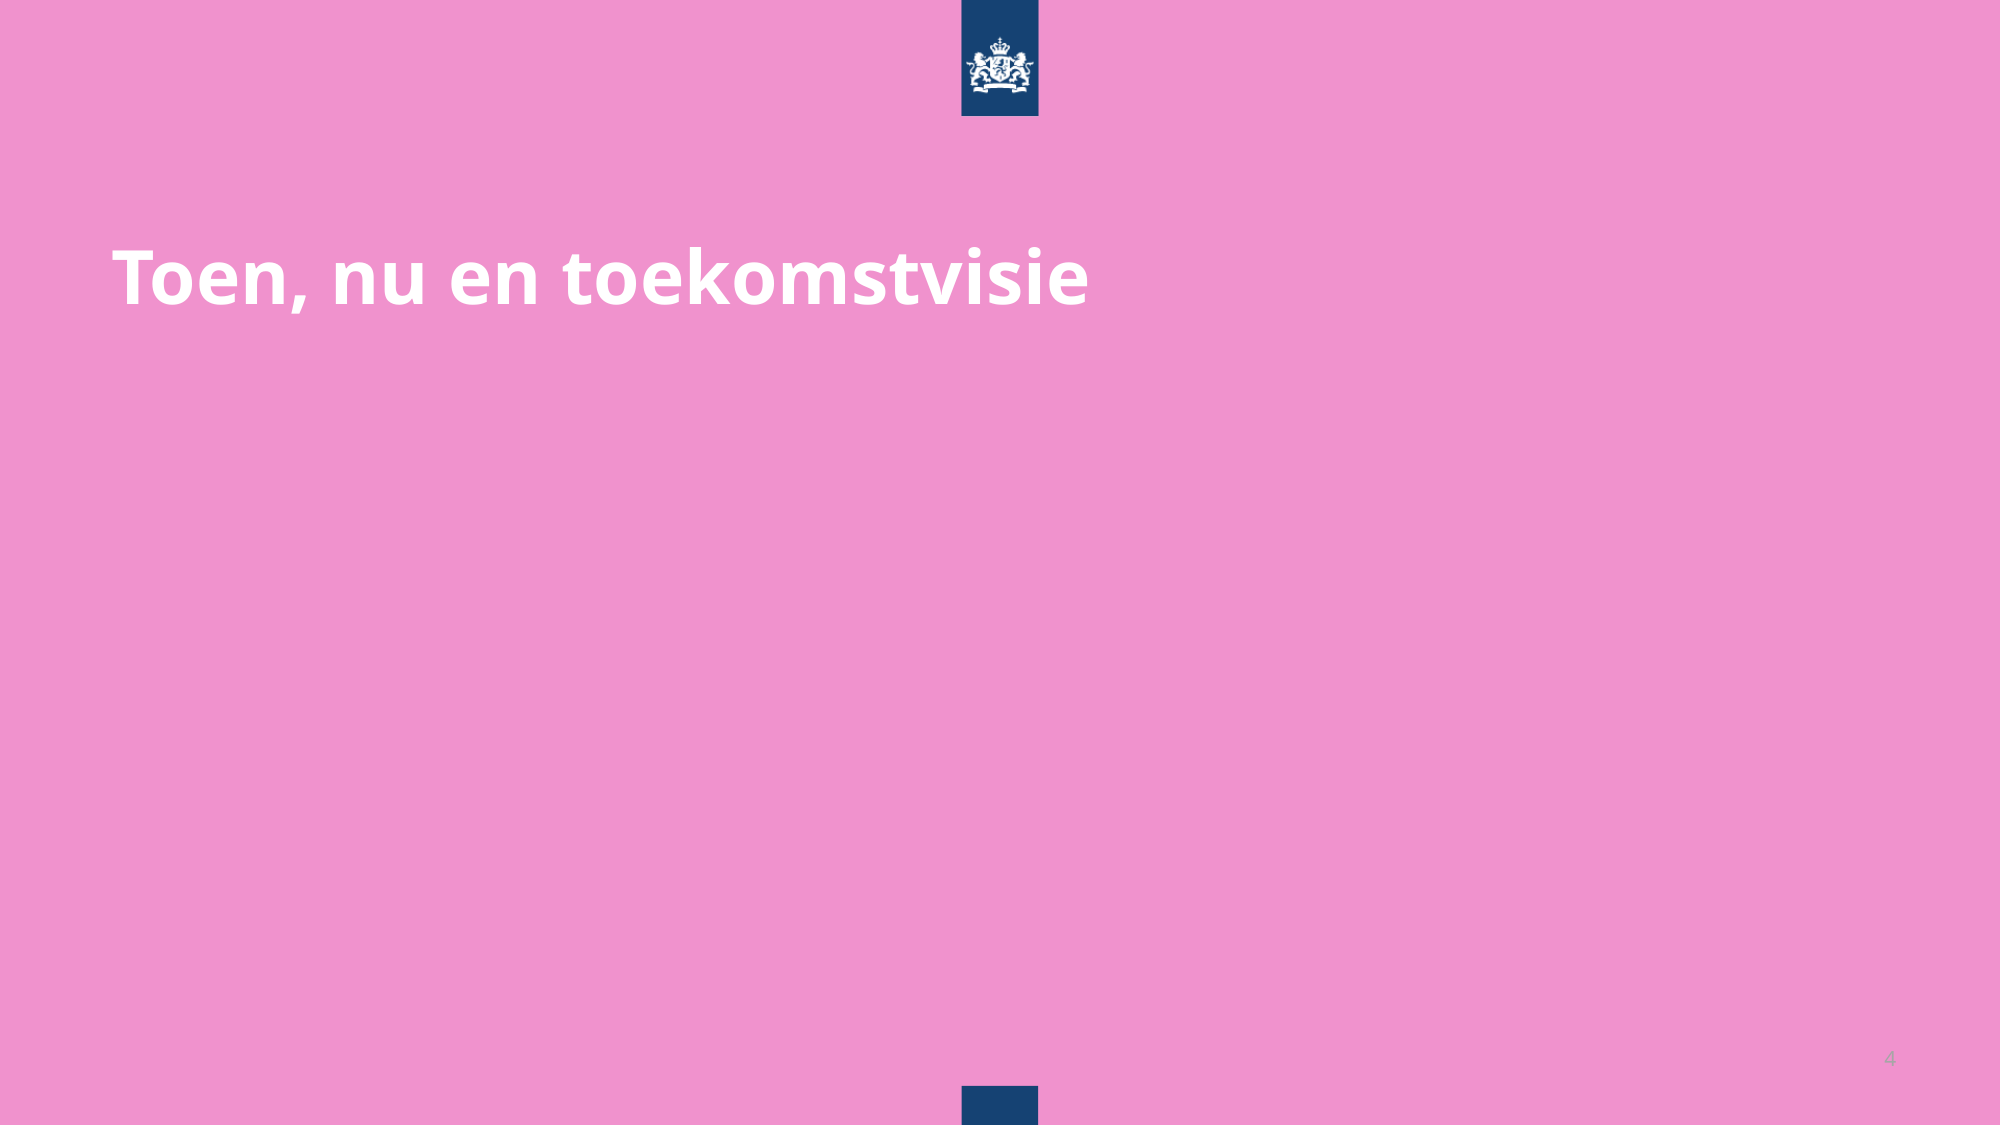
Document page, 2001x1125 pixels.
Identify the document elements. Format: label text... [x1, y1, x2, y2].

picture [0, 0, 2001, 175]
slide_number 4 [1874, 1047, 1897, 1074]
title Toen, nu en toekomstvisie [103, 172, 1897, 329]
